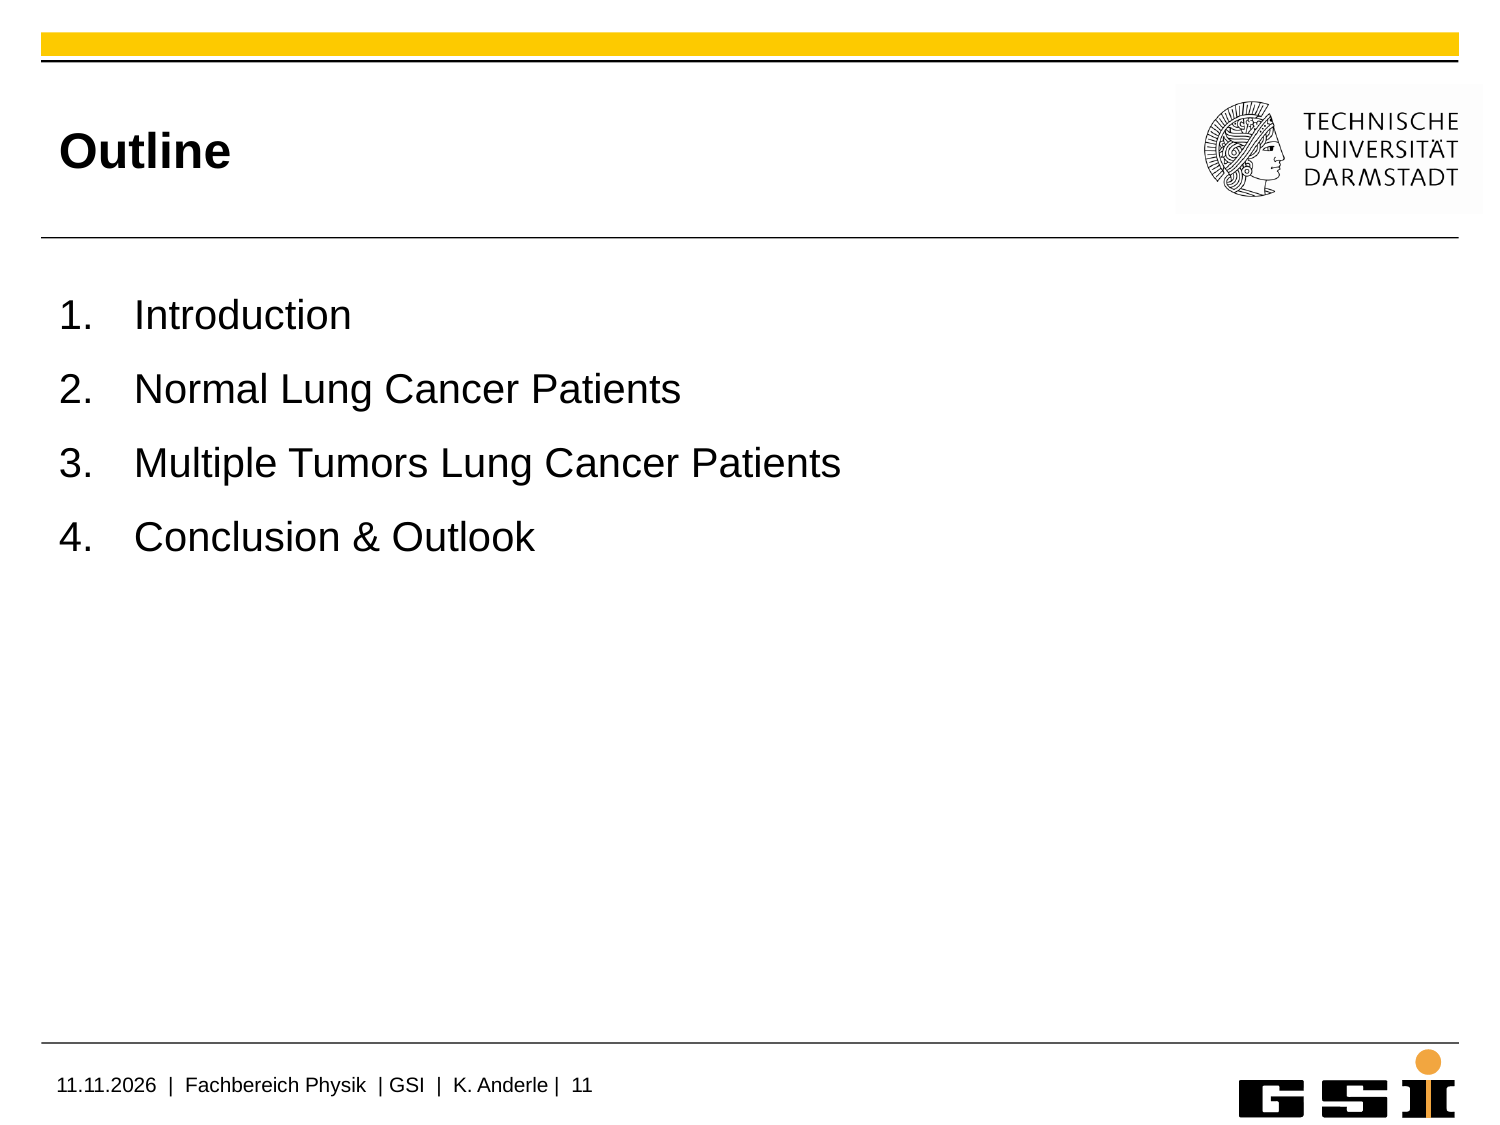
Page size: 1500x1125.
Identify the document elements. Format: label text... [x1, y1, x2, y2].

picture [1175, 84, 1483, 214]
list Introduction Normal Lung Cancer Patients Multiple Tumors Lung Cancer Patients Conclusion & Outlook [58, 265, 1179, 1001]
title Outline [58, 79, 1149, 218]
